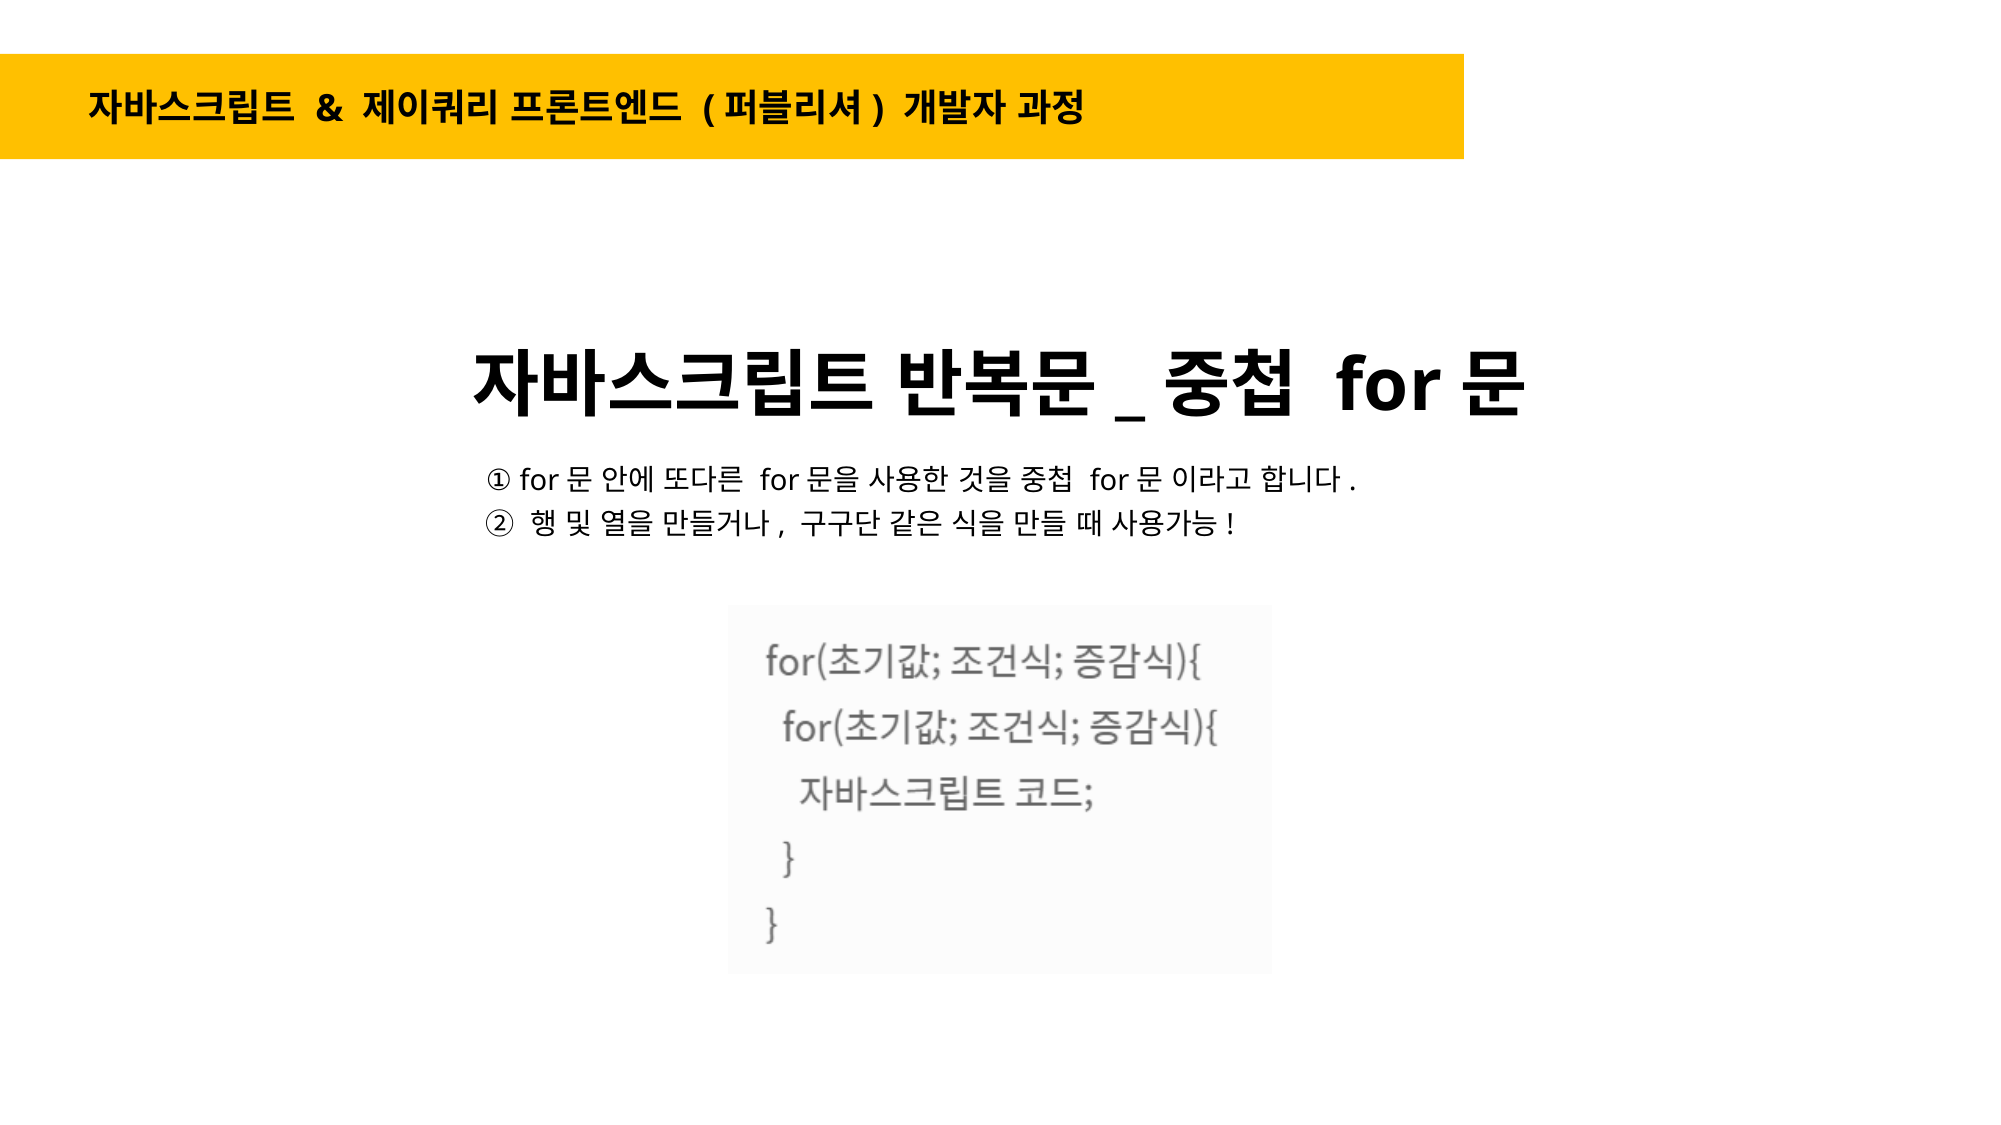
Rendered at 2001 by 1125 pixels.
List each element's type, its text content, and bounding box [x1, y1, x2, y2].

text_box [471, 453, 1529, 550]
picture [728, 605, 1272, 974]
text_box 자바스크립트 반복문_중첩 for문 [185, 330, 1814, 433]
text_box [0, 53, 1464, 160]
